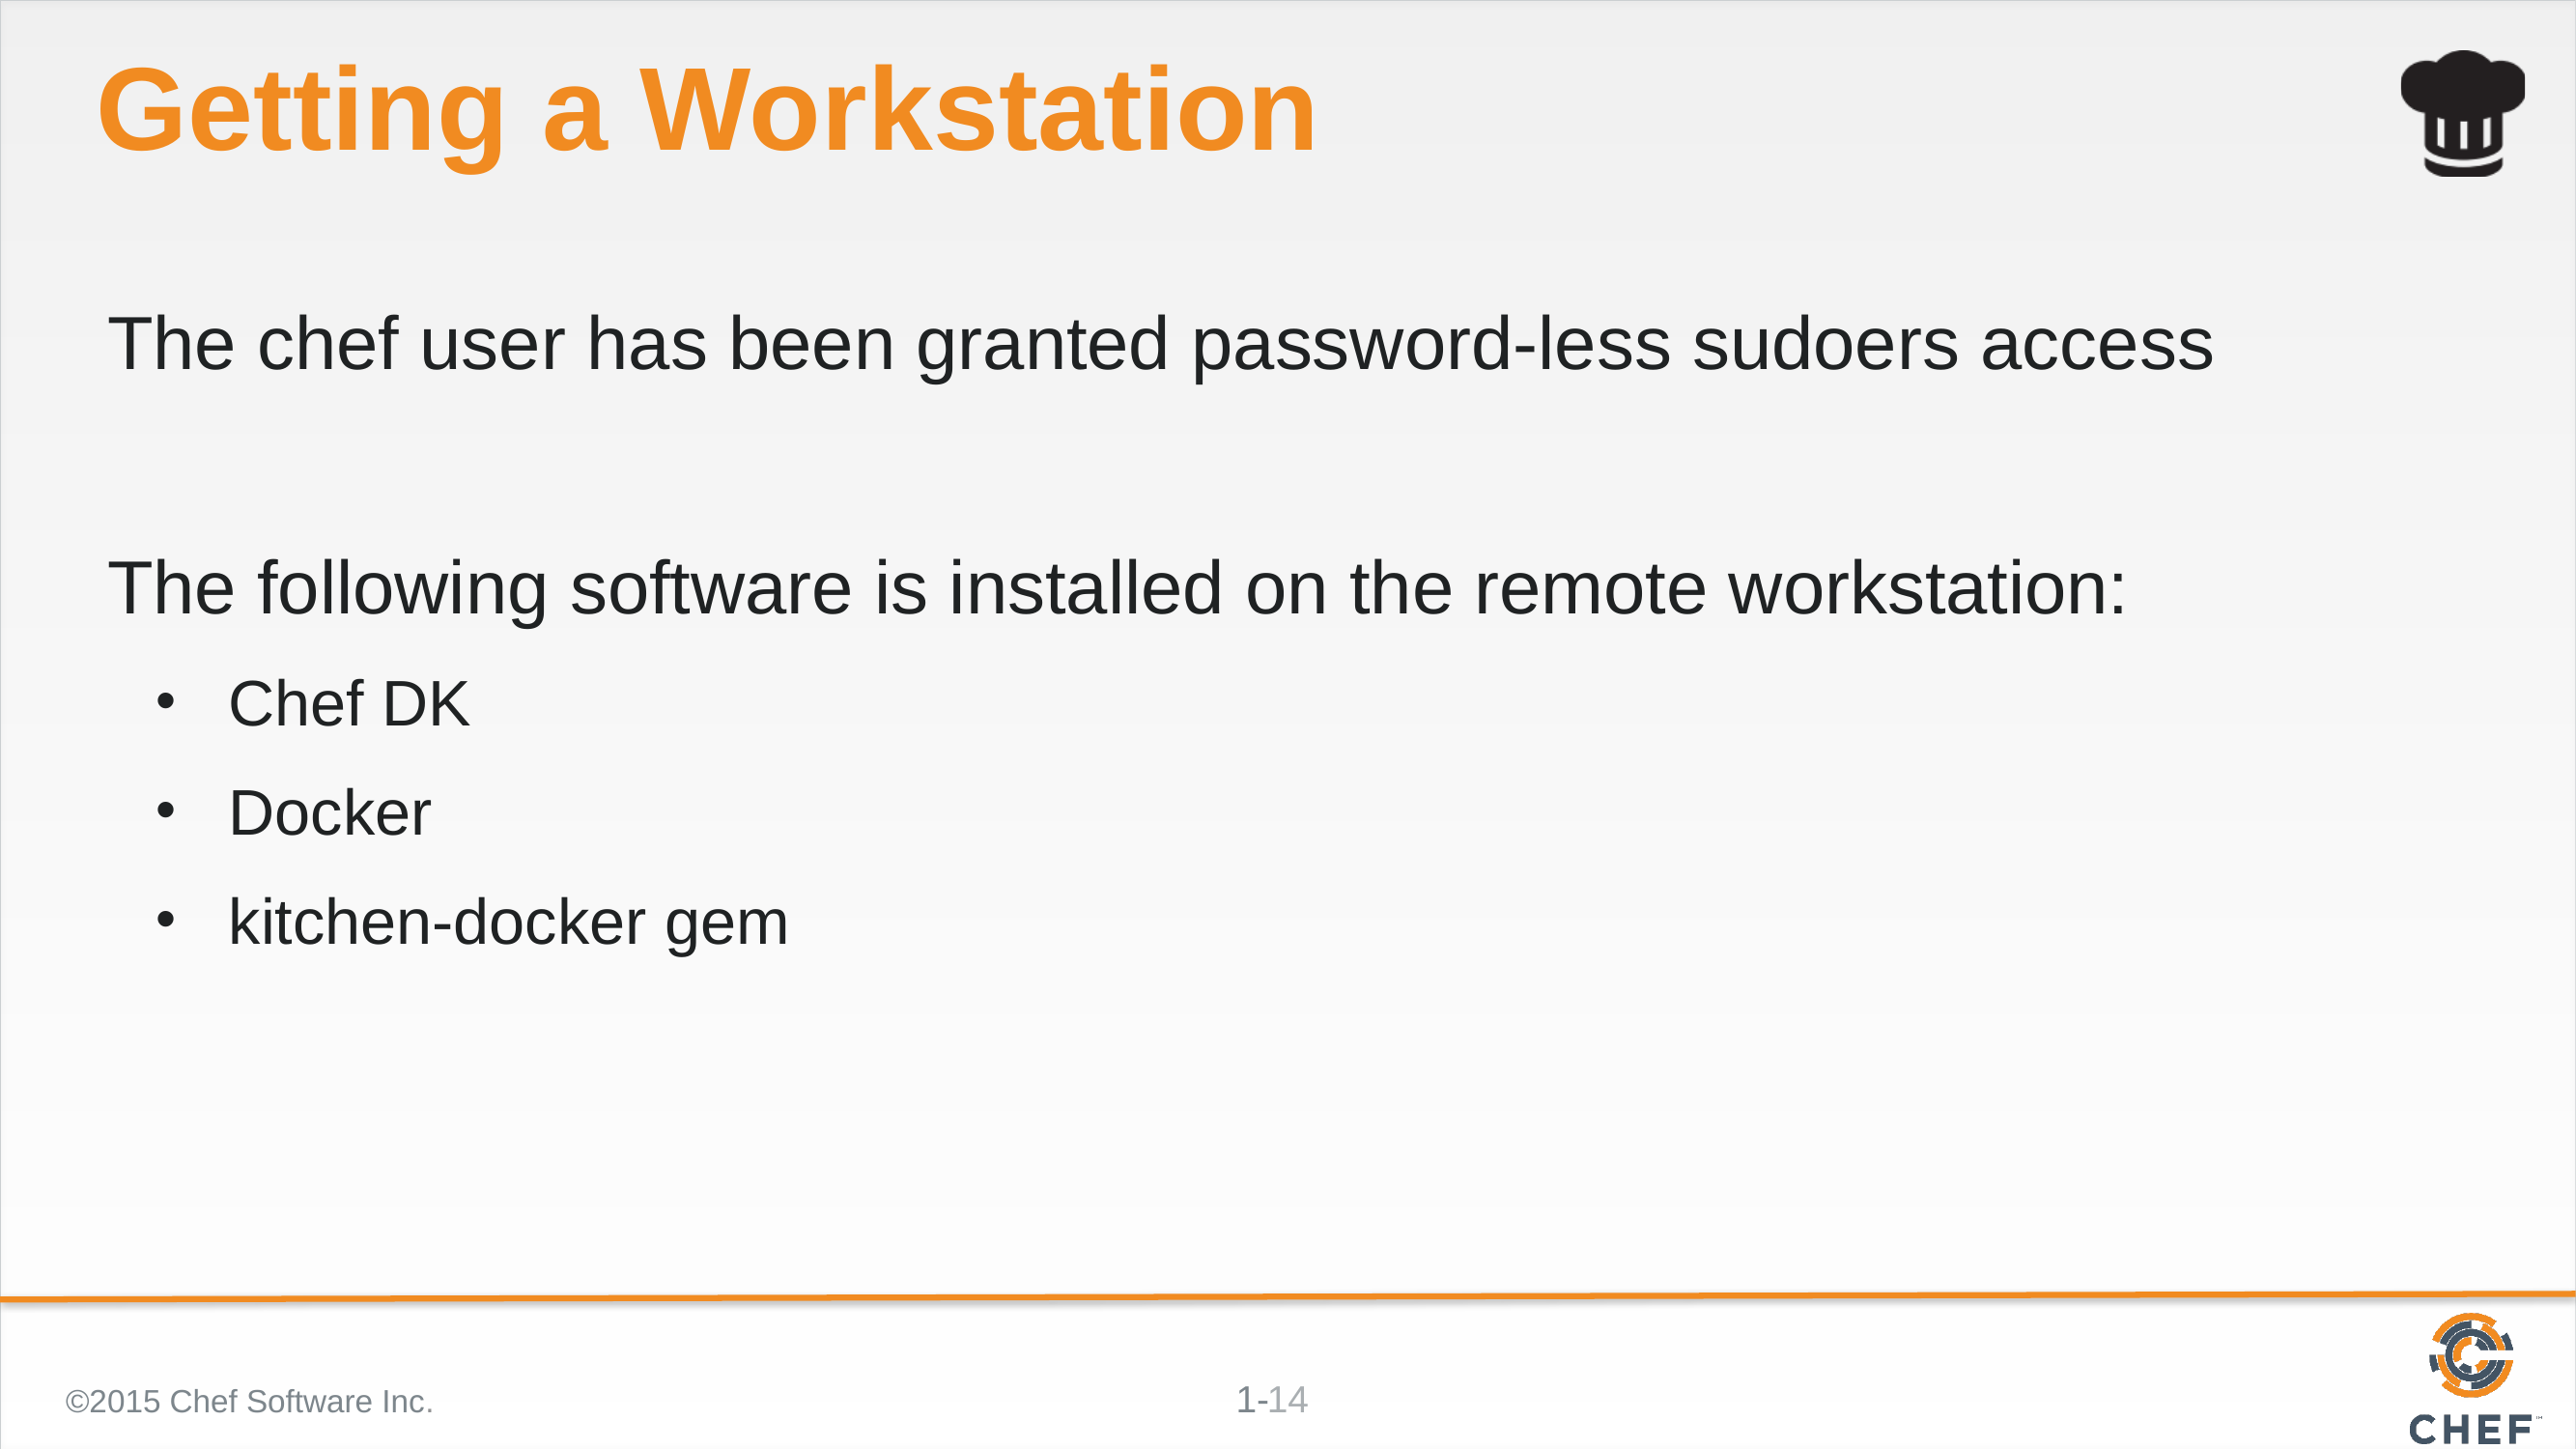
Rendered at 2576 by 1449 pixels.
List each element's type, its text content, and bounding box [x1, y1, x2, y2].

title Getting a Workstation [96, 48, 2463, 180]
slide_number 14 [998, 1359, 1578, 1437]
list The chef user has been granted password-less sudoers access The following software is installed on the remote workstation: Chef DK Docker kitchen-docker gem [107, 294, 2469, 1142]
picture [2399, 1297, 2550, 1449]
footer ©2015 Chef Software Inc. [51, 1359, 952, 1440]
